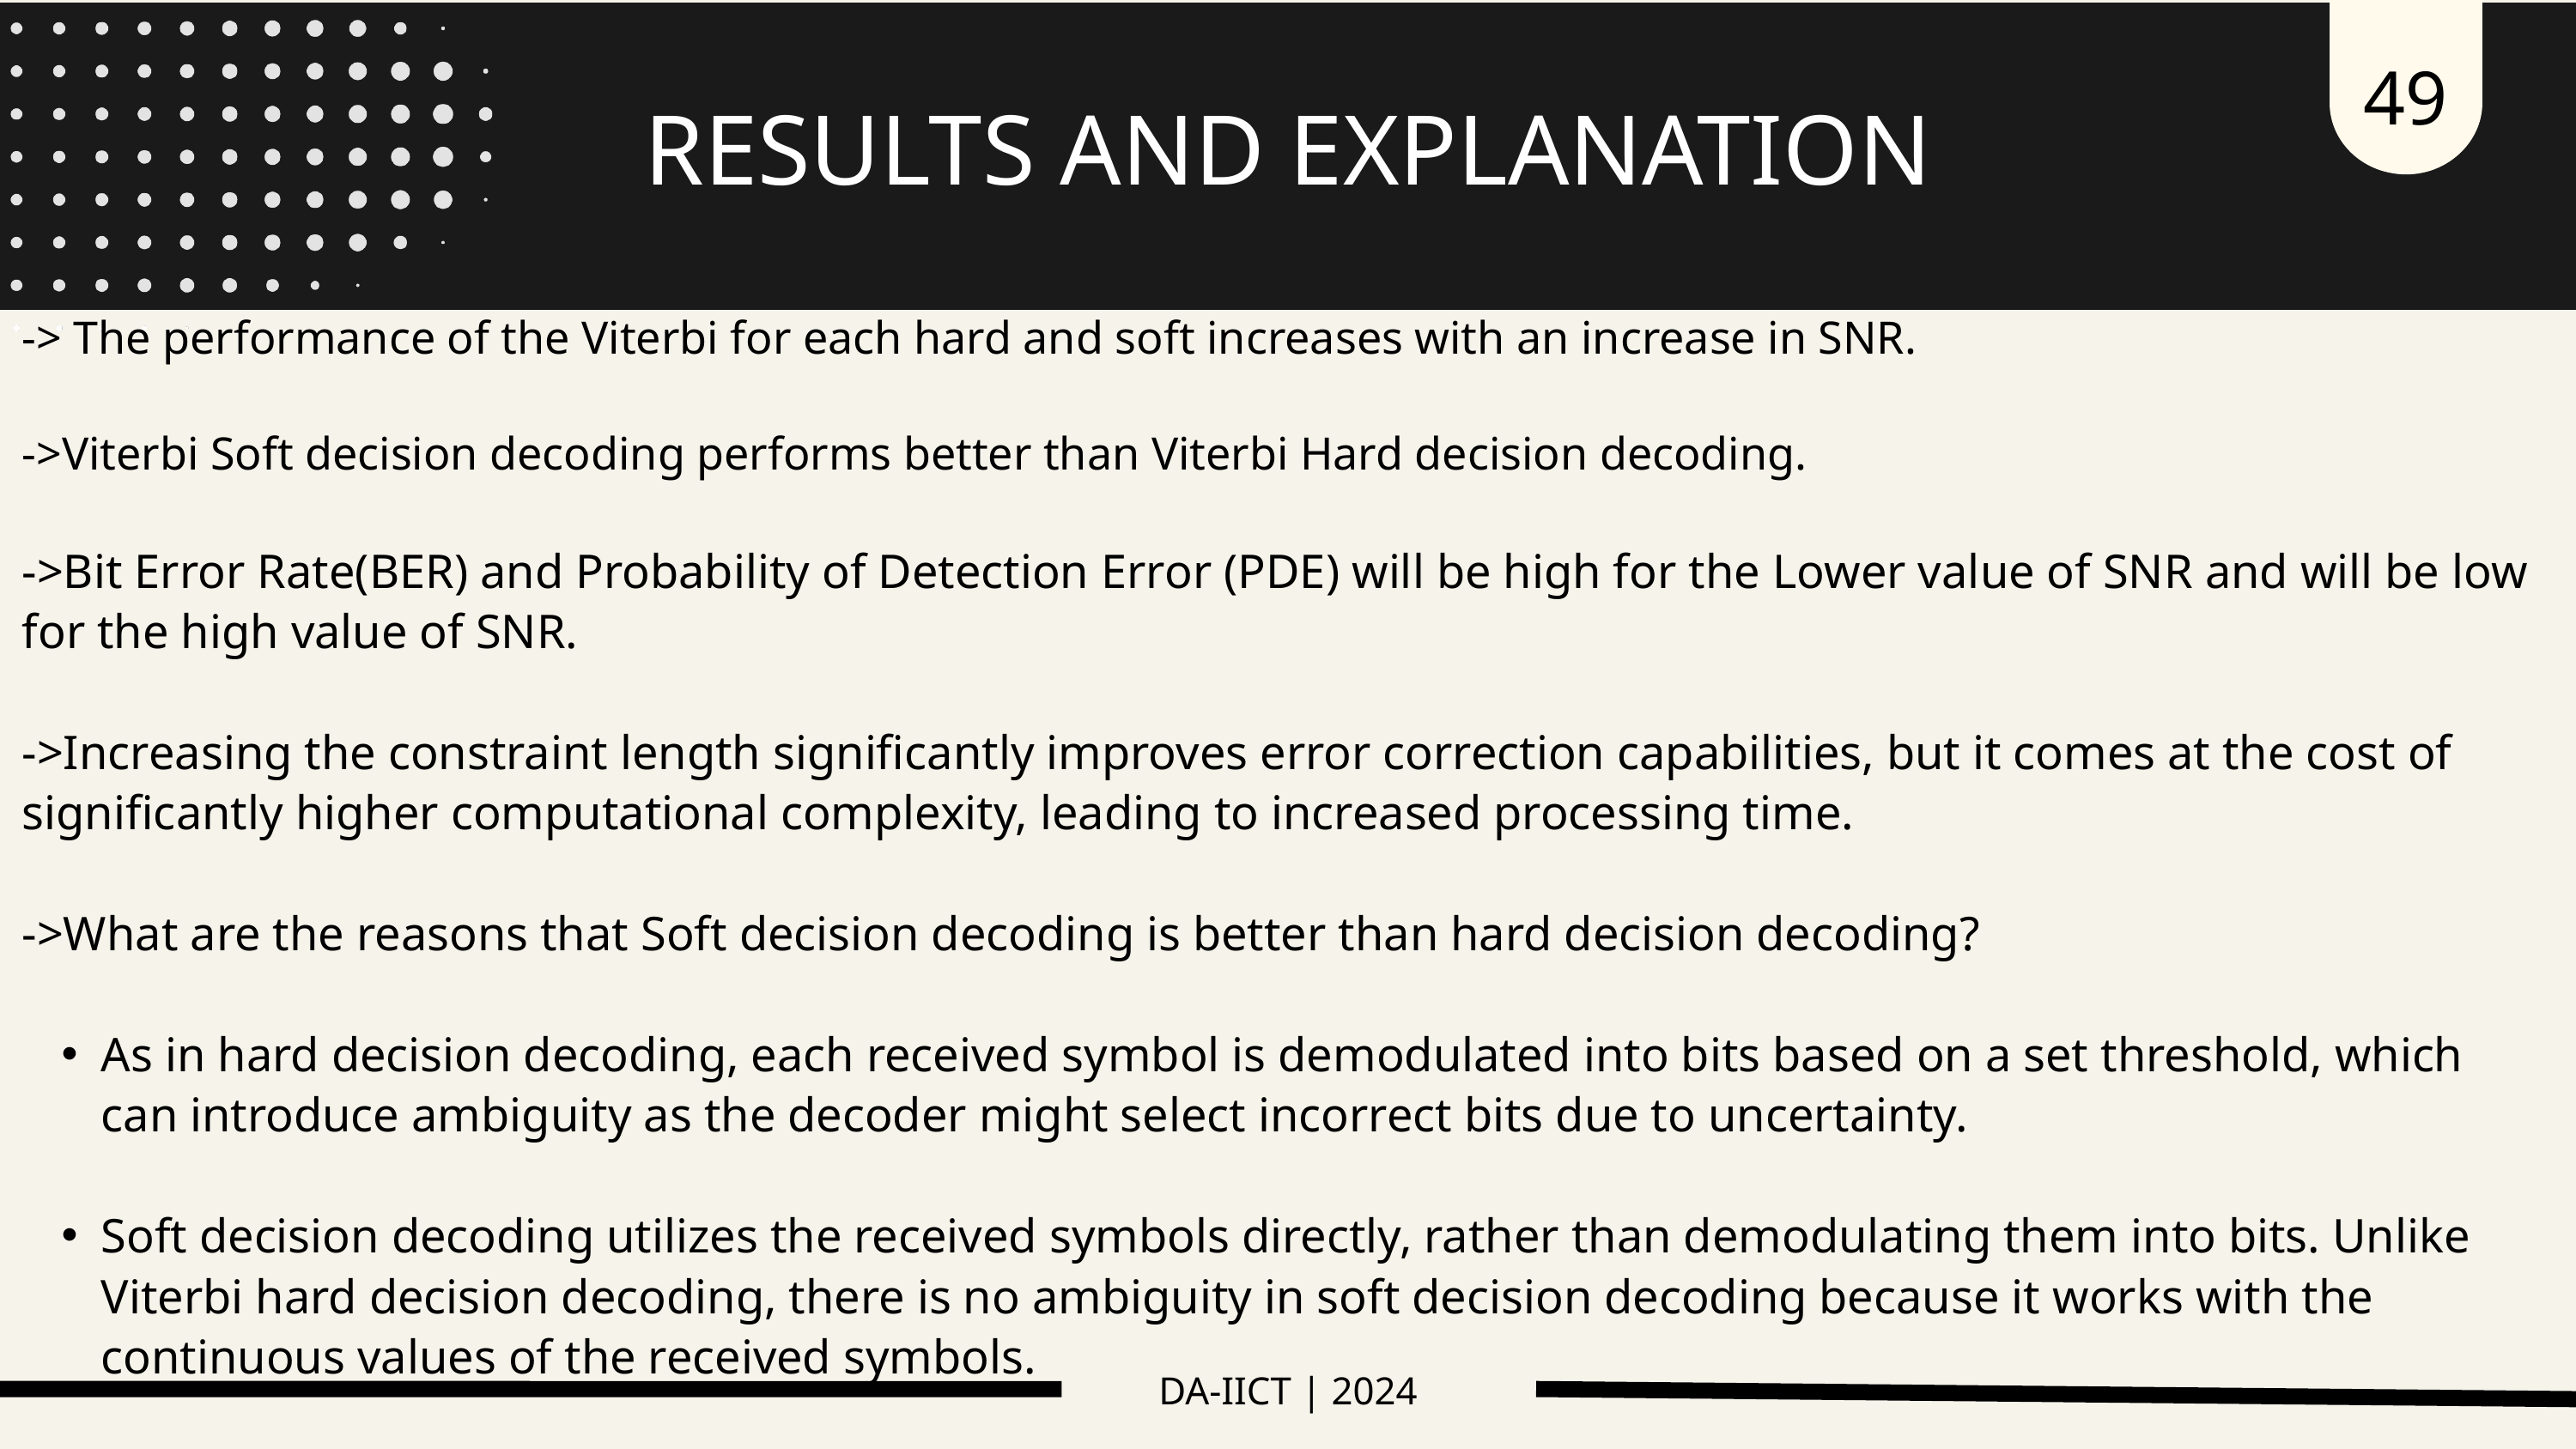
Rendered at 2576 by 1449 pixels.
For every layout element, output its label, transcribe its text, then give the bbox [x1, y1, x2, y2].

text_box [2323, 0, 2489, 175]
text_box [0, 320, 21, 331]
text_box -> The performance of the Viterbi for each hard and soft increases with an increase in SNR. ->Viterbi Soft decision decoding performs better than Viterbi Hard decision decoding. ->Bit Error Rate(BER) and Probability of Detection Error (PDE) will be high for the Lower value of SNR and will be low for the high value of SNR. ->Increasing the constraint length significantly improves error correction capabilities, but it comes at the cost of significantly higher computational complexity, leading to increased processing time. ->What are the reasons that Soft decision decoding is better than hard decision decoding? As in hard decision decoding, each received symbol is demodulated into bits based on a set threshold, which can introduce ambiguity as the decoder might select incorrect bits due to uncertainty. Soft decision decoding utilizes the received symbols directly, rather than demodulating them into bits. Unlike Viterbi hard decision decoding, there is no ambiguity in soft decision decoding because it works with the continuous values of the received symbols. [21, 320, 2555, 1449]
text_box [0, 2, 2576, 311]
